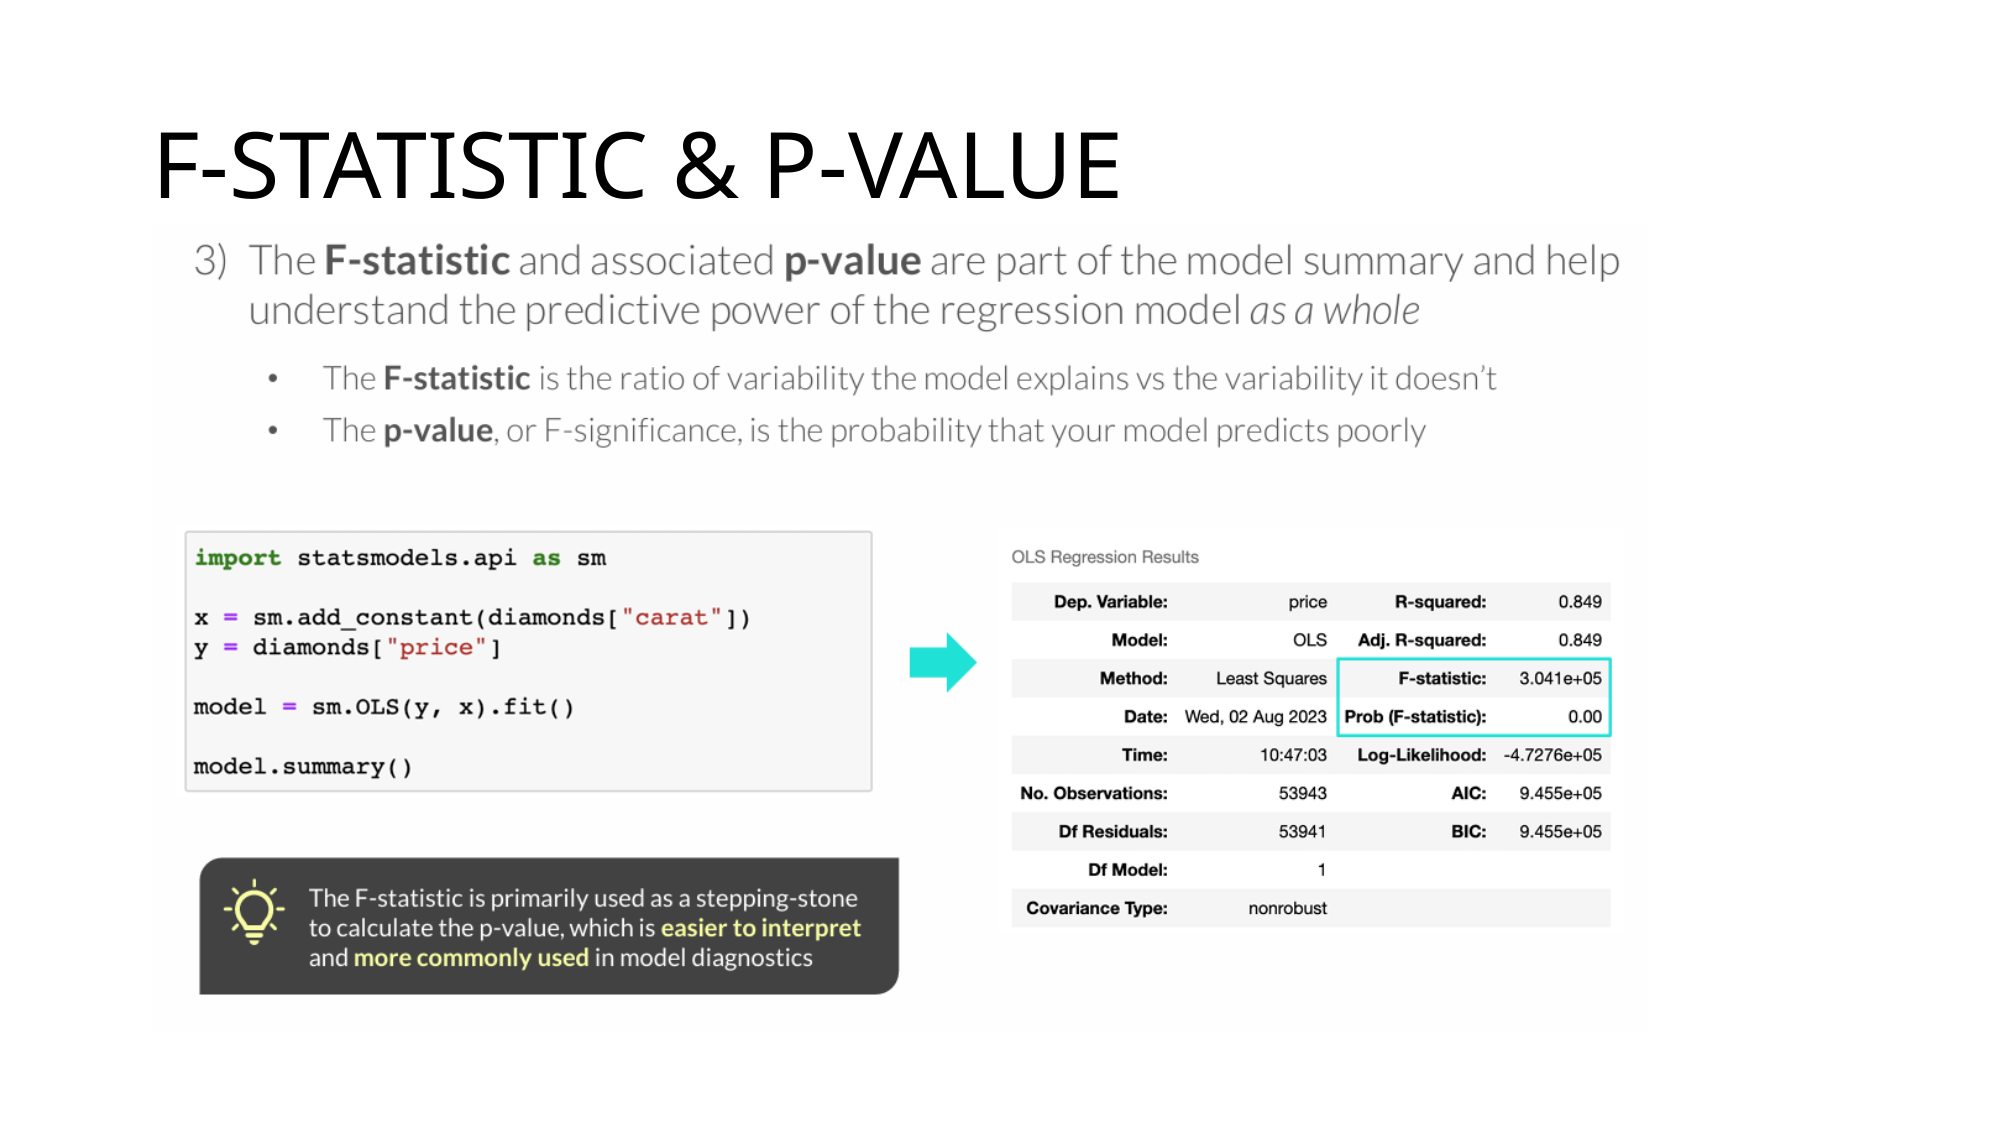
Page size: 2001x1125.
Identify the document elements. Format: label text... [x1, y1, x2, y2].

picture [151, 225, 1650, 1033]
title F-STATISTIC & P-VALUE [137, 59, 1863, 278]
